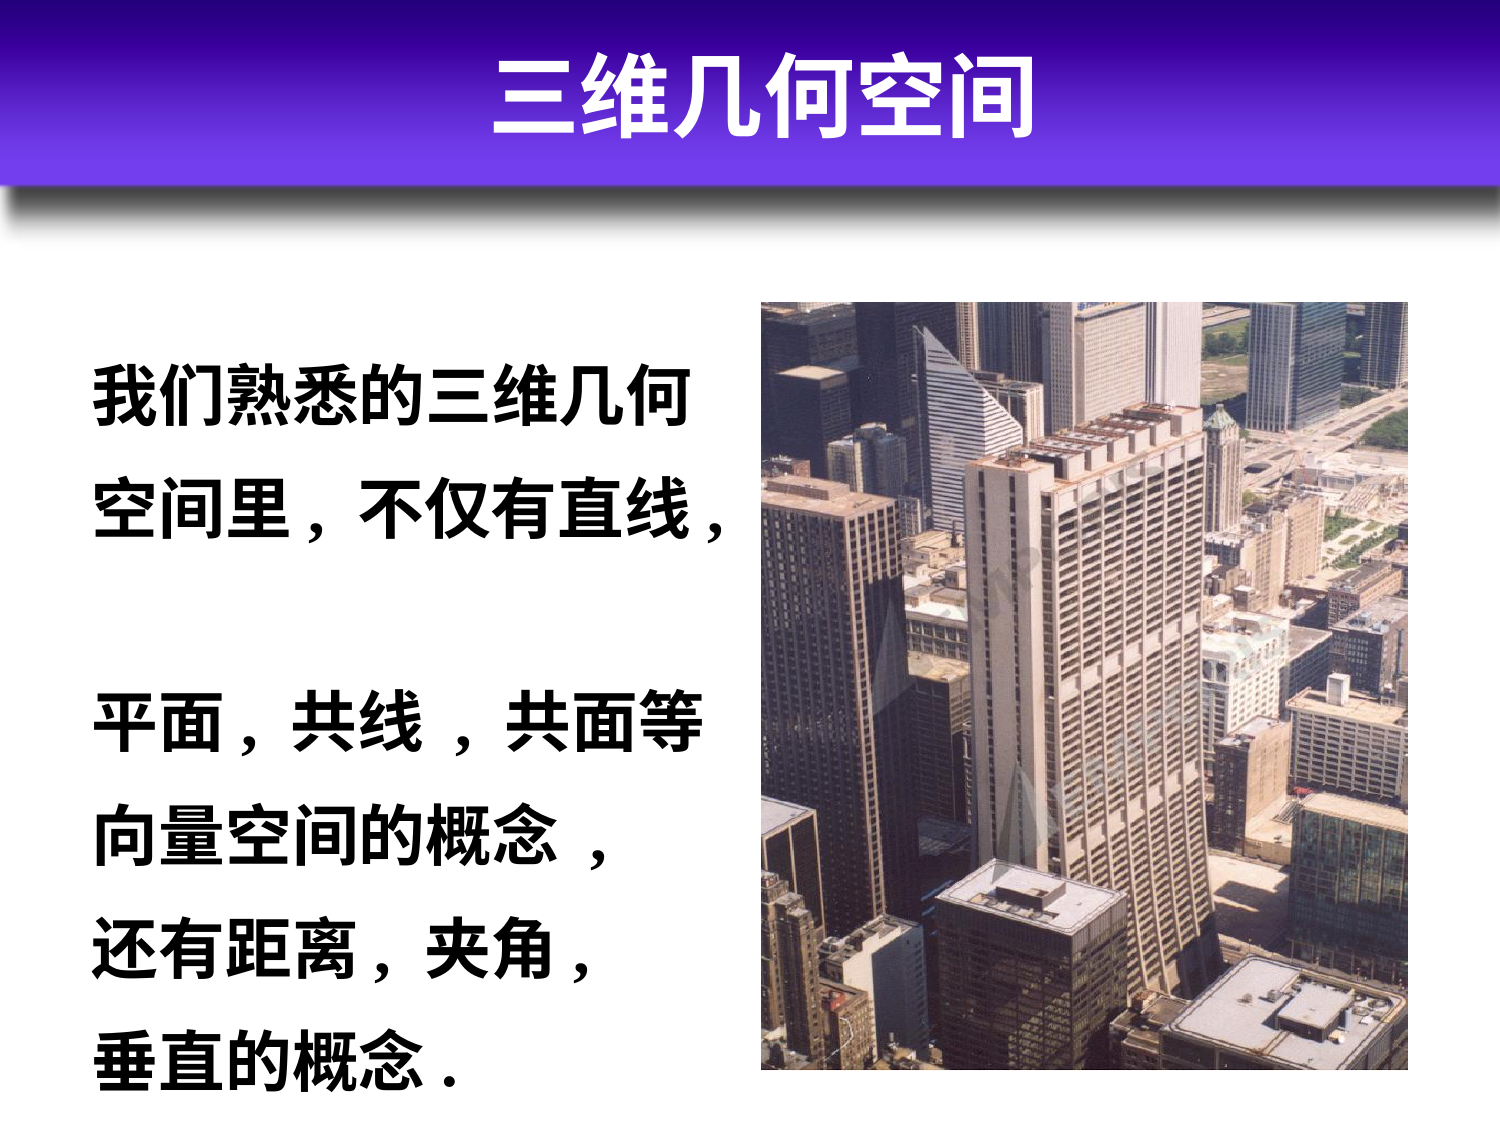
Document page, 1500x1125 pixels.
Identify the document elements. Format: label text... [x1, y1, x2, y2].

list 我们熟悉的三维几何 空间里, 不仅有直线, 平面, 共线 , 共面等 向量空间的概念 , 还有距离, 夹角, 垂直的概念. [76, 326, 729, 1069]
picture [0, 0, 1500, 280]
picture [761, 302, 1408, 1071]
